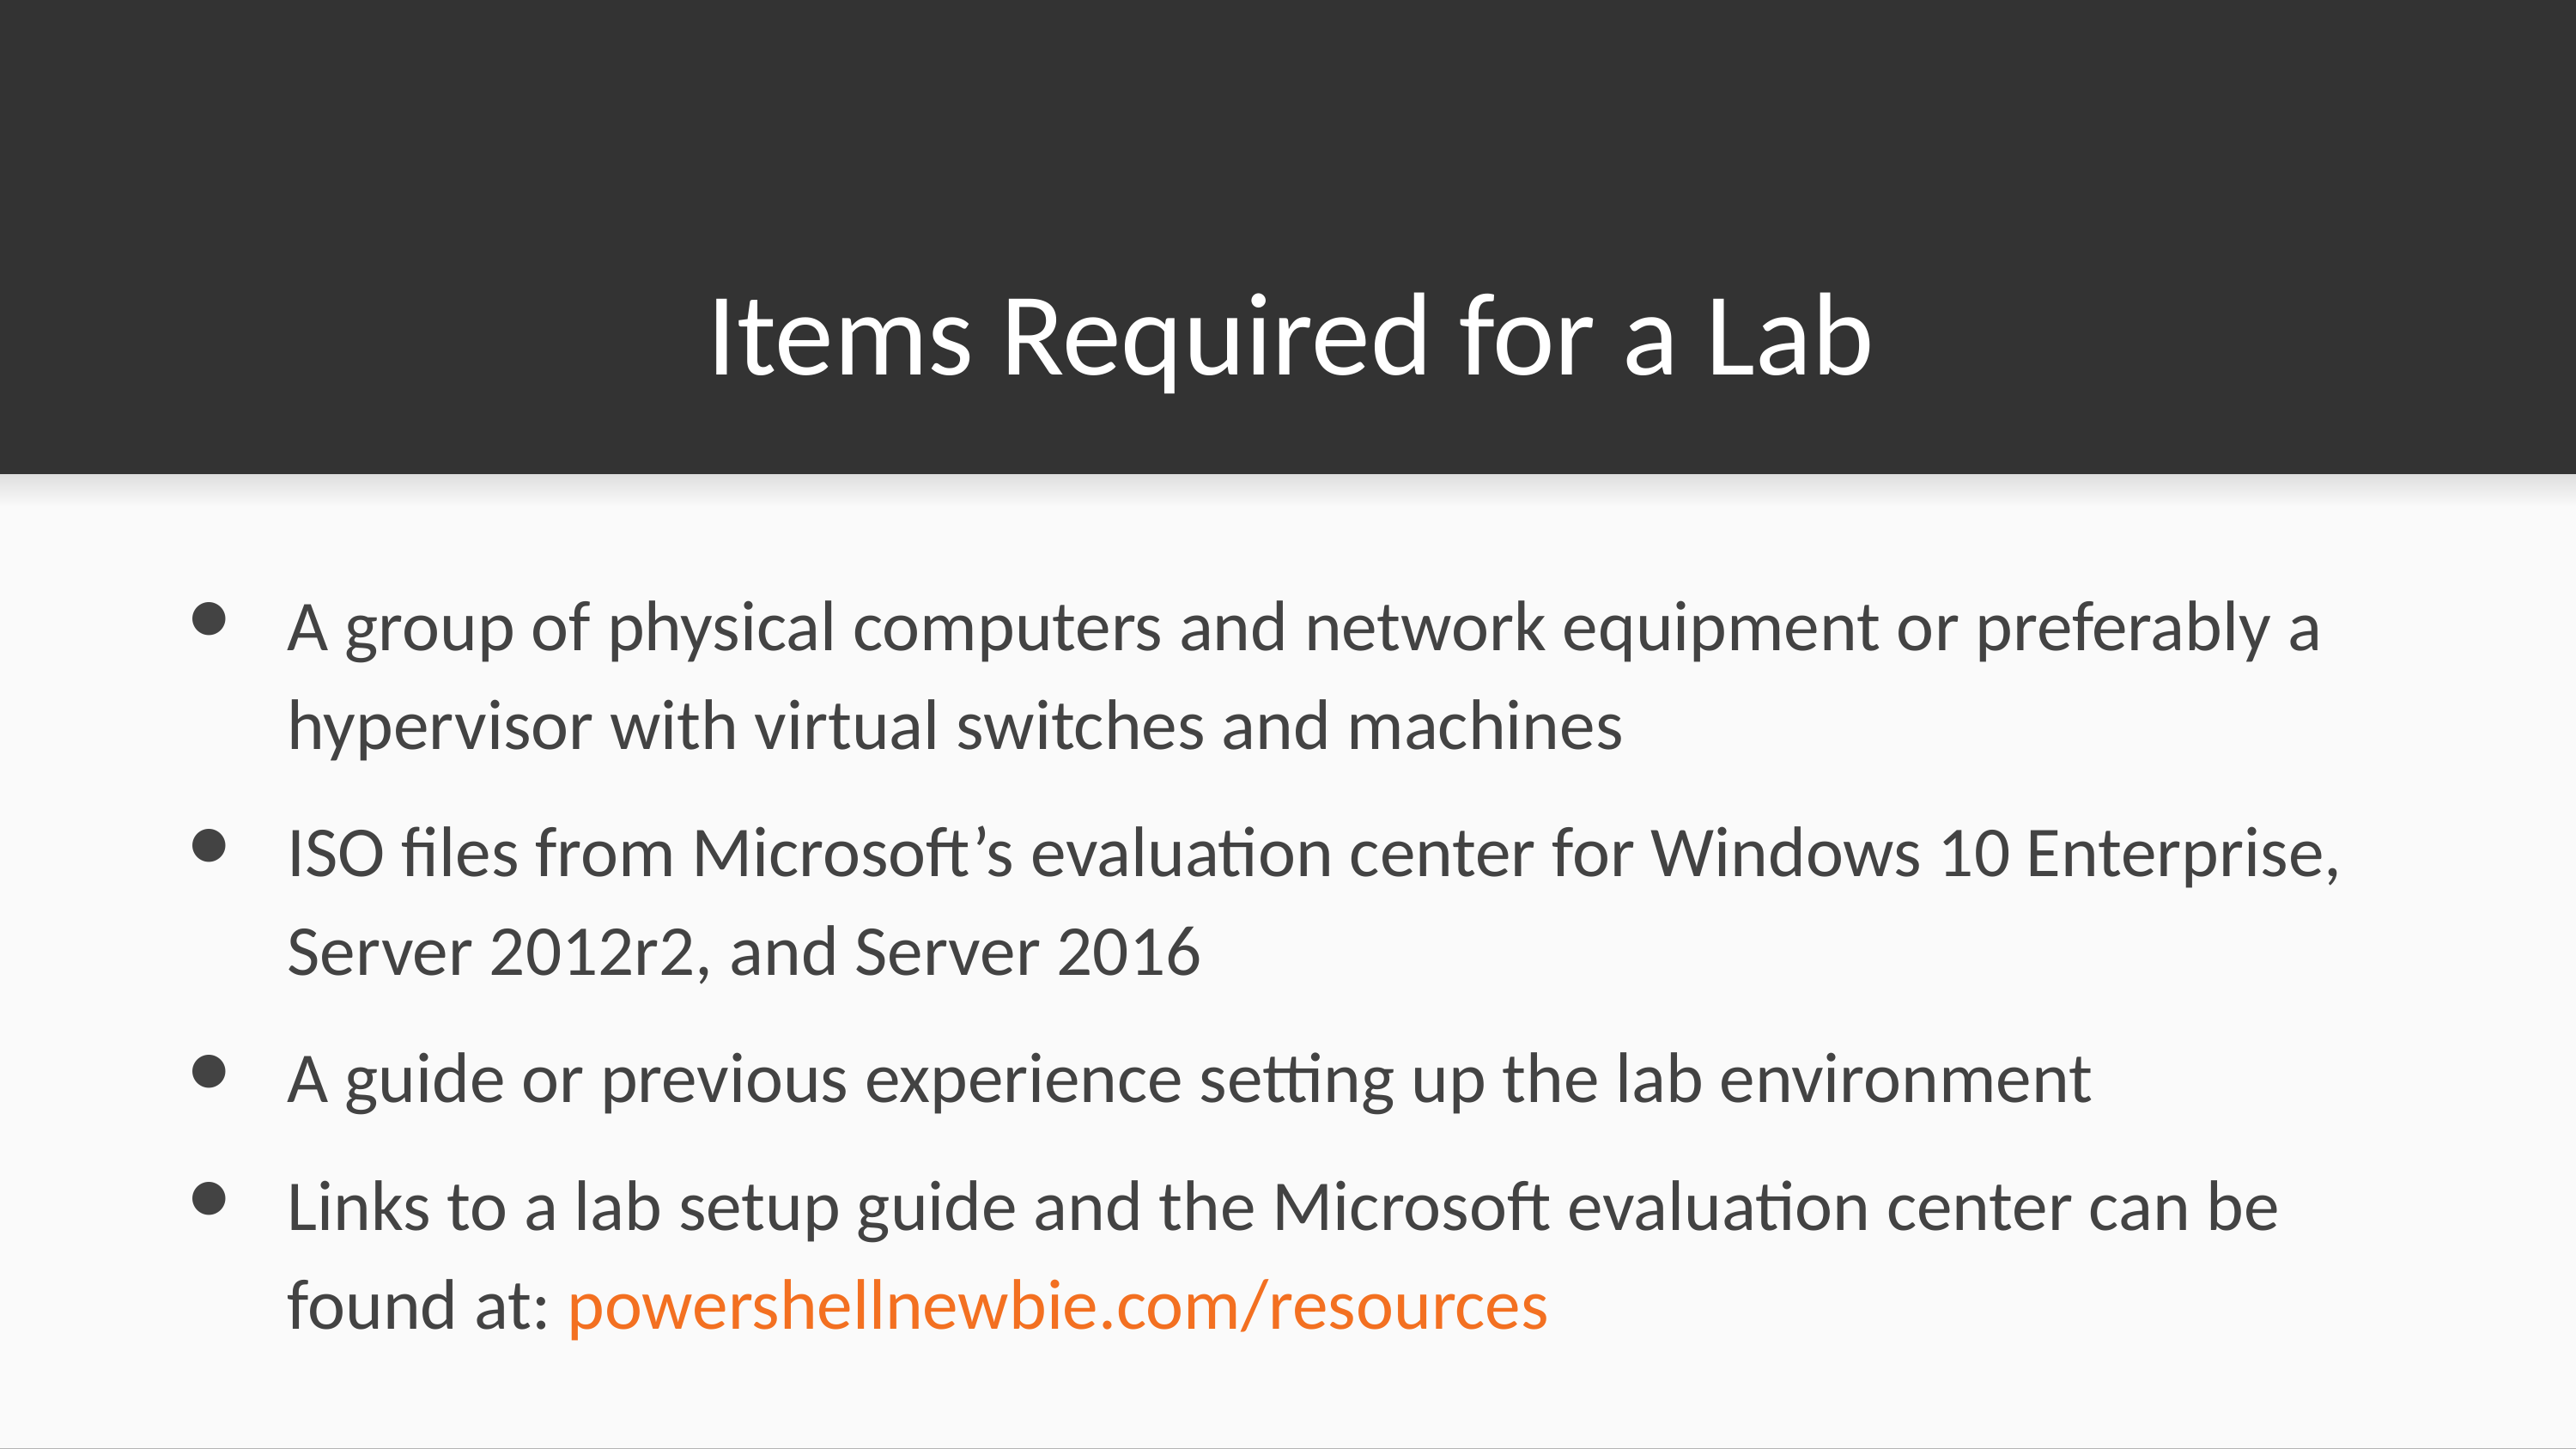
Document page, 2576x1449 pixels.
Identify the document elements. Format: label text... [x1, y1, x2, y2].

title Items Required for a Lab [132, 208, 2450, 425]
list A group of physical computers and network equipment or preferably a hypervisor with virtual switches and machines ISO files from Microsoft’s evaluation center for Windows 10 Enterprise, Server 2012r2, and Server 2016 A guide or previous experience setting up the lab environment Links to a lab setup guide and the Microsoft evaluation center can be found at: powershellnewbie.com/resources [132, 540, 2450, 1304]
